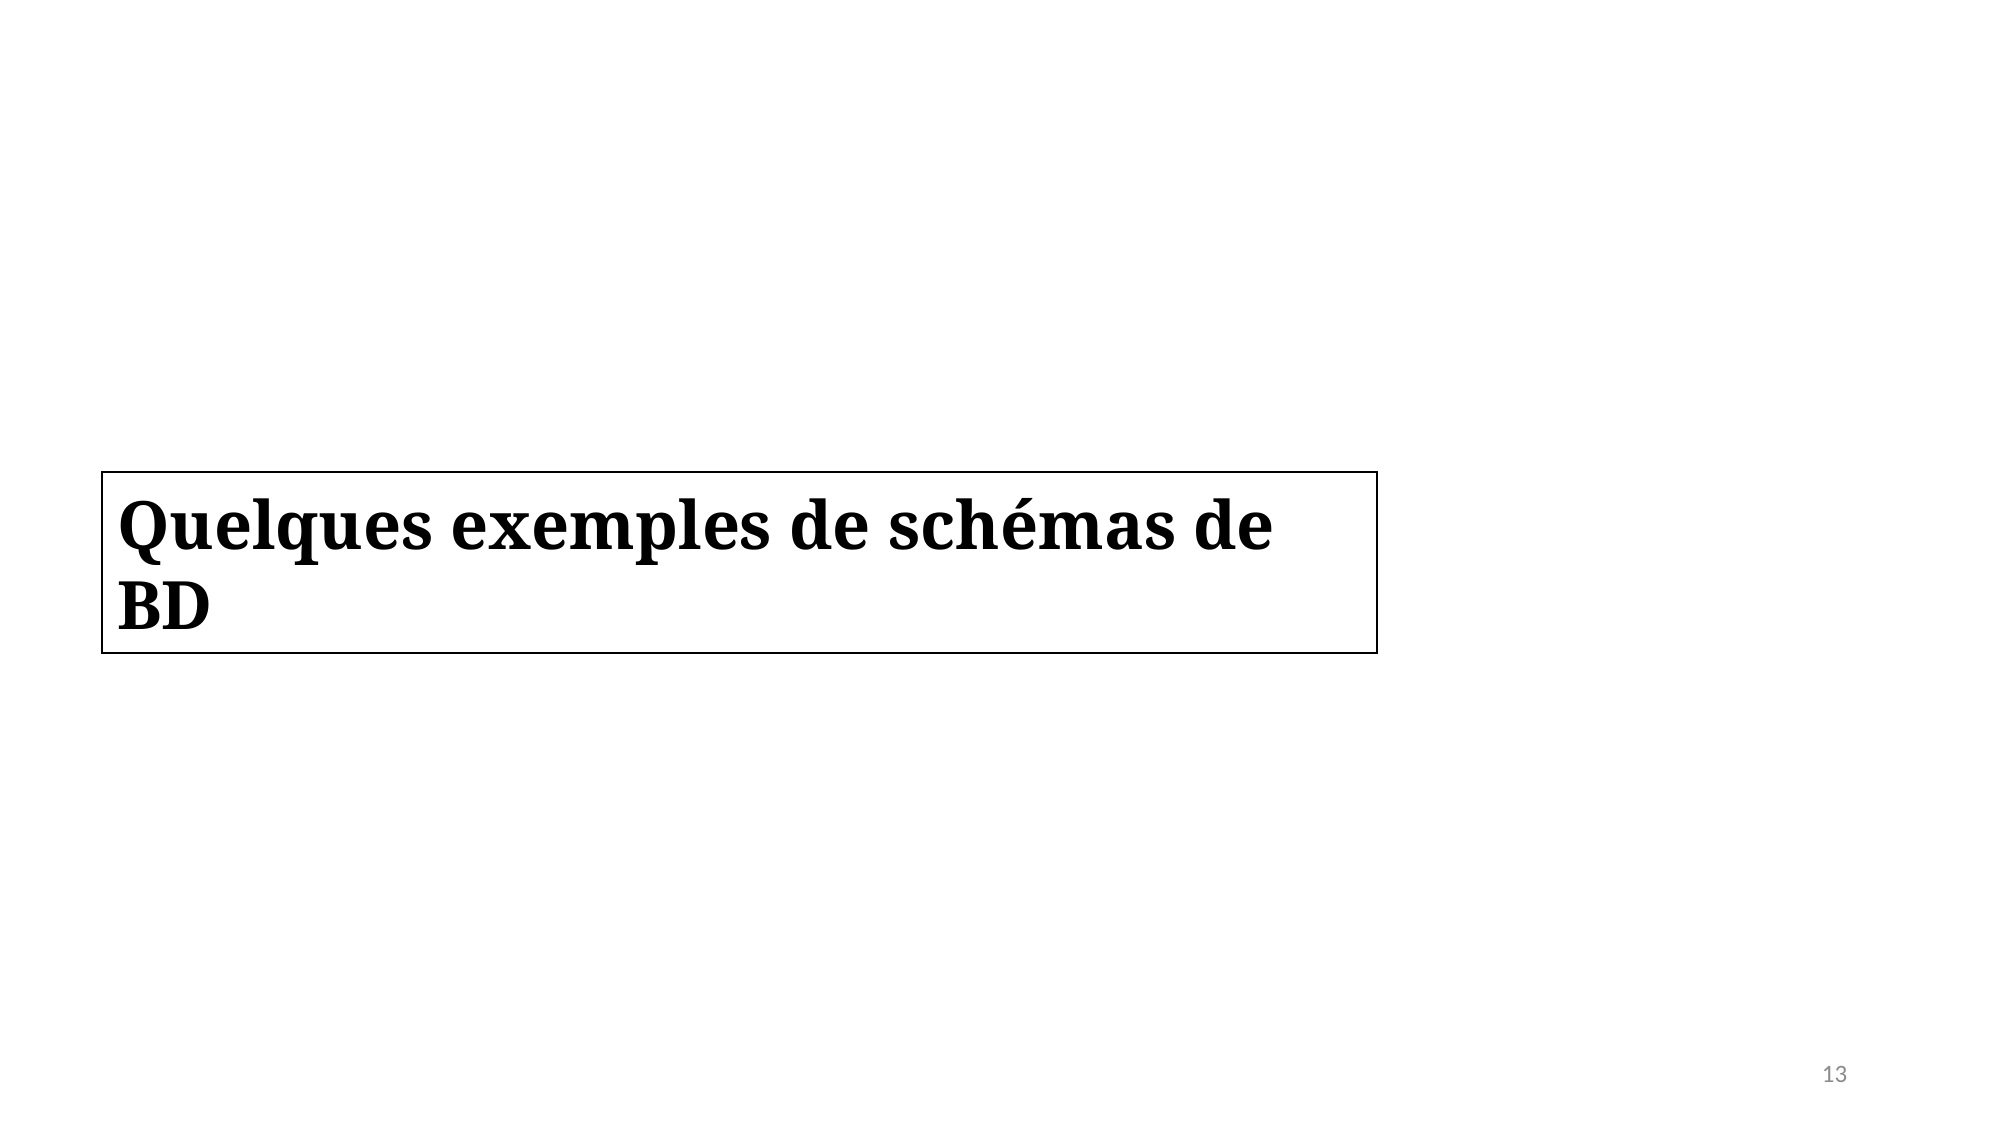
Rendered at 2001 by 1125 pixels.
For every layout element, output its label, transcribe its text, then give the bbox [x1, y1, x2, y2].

text_box Quelques exemples de schémas de BD [101, 471, 1377, 654]
slide_number 13 [1412, 1042, 1863, 1103]
